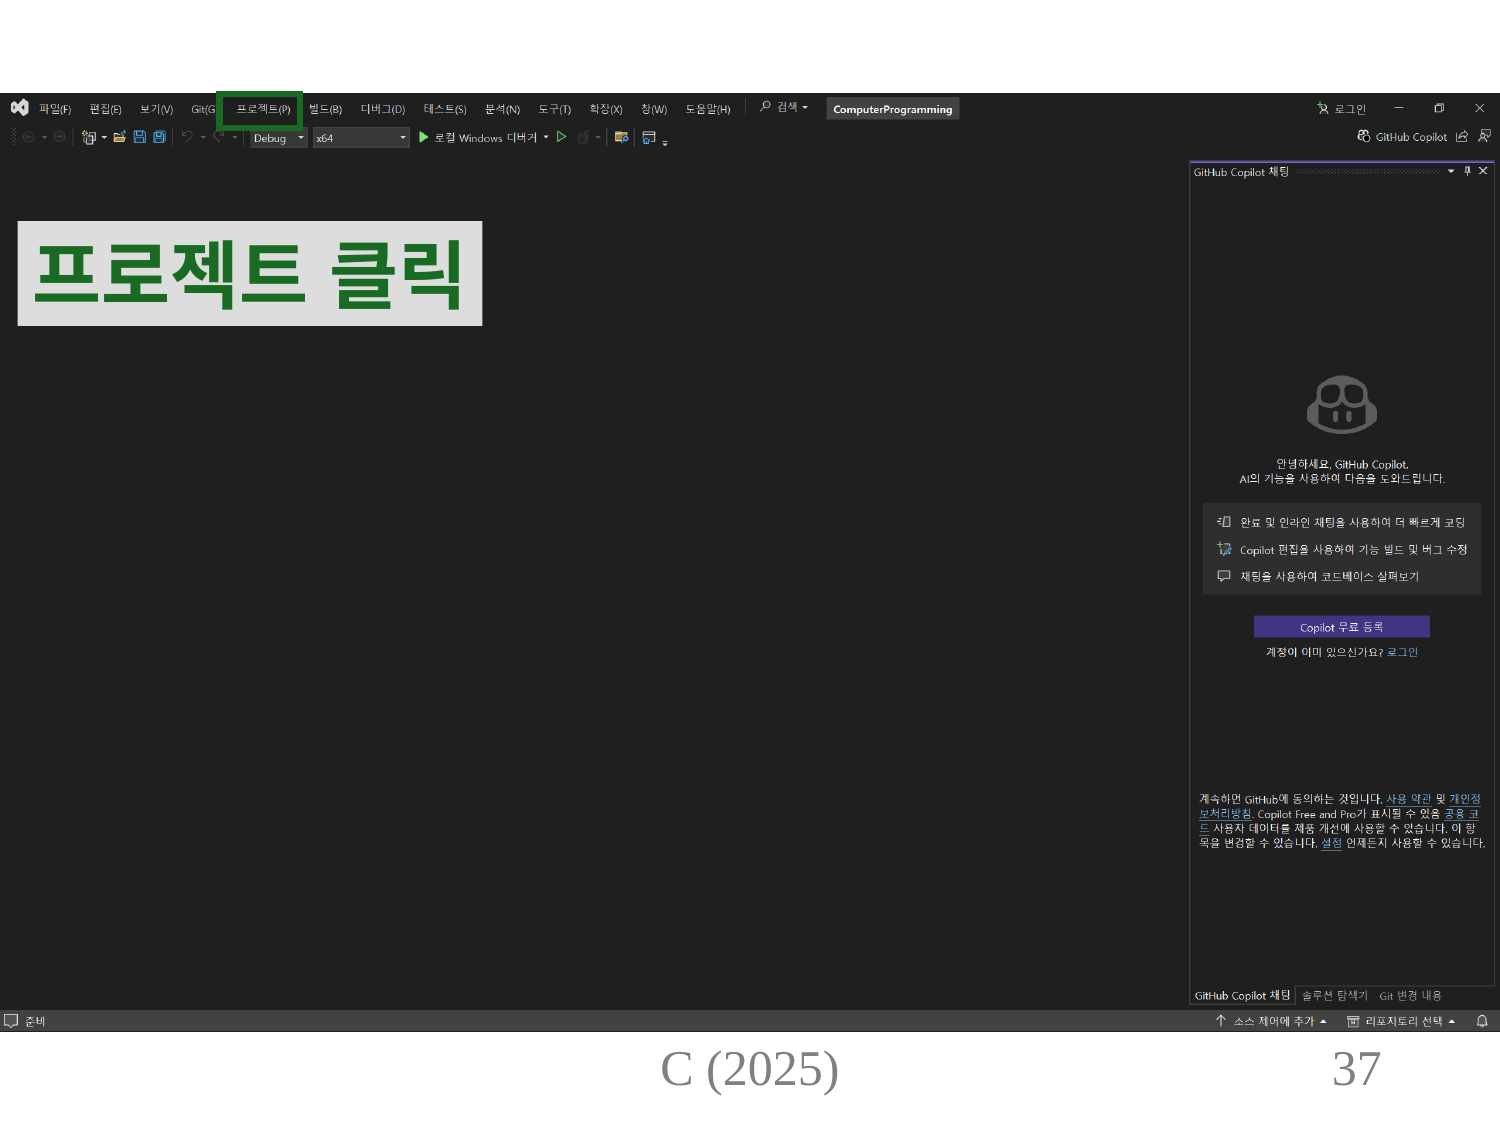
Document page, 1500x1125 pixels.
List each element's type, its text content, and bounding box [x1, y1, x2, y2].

slide_number 37 [1059, 1042, 1397, 1103]
picture [0, 93, 1500, 1032]
footer C (2025) [496, 1042, 1004, 1103]
